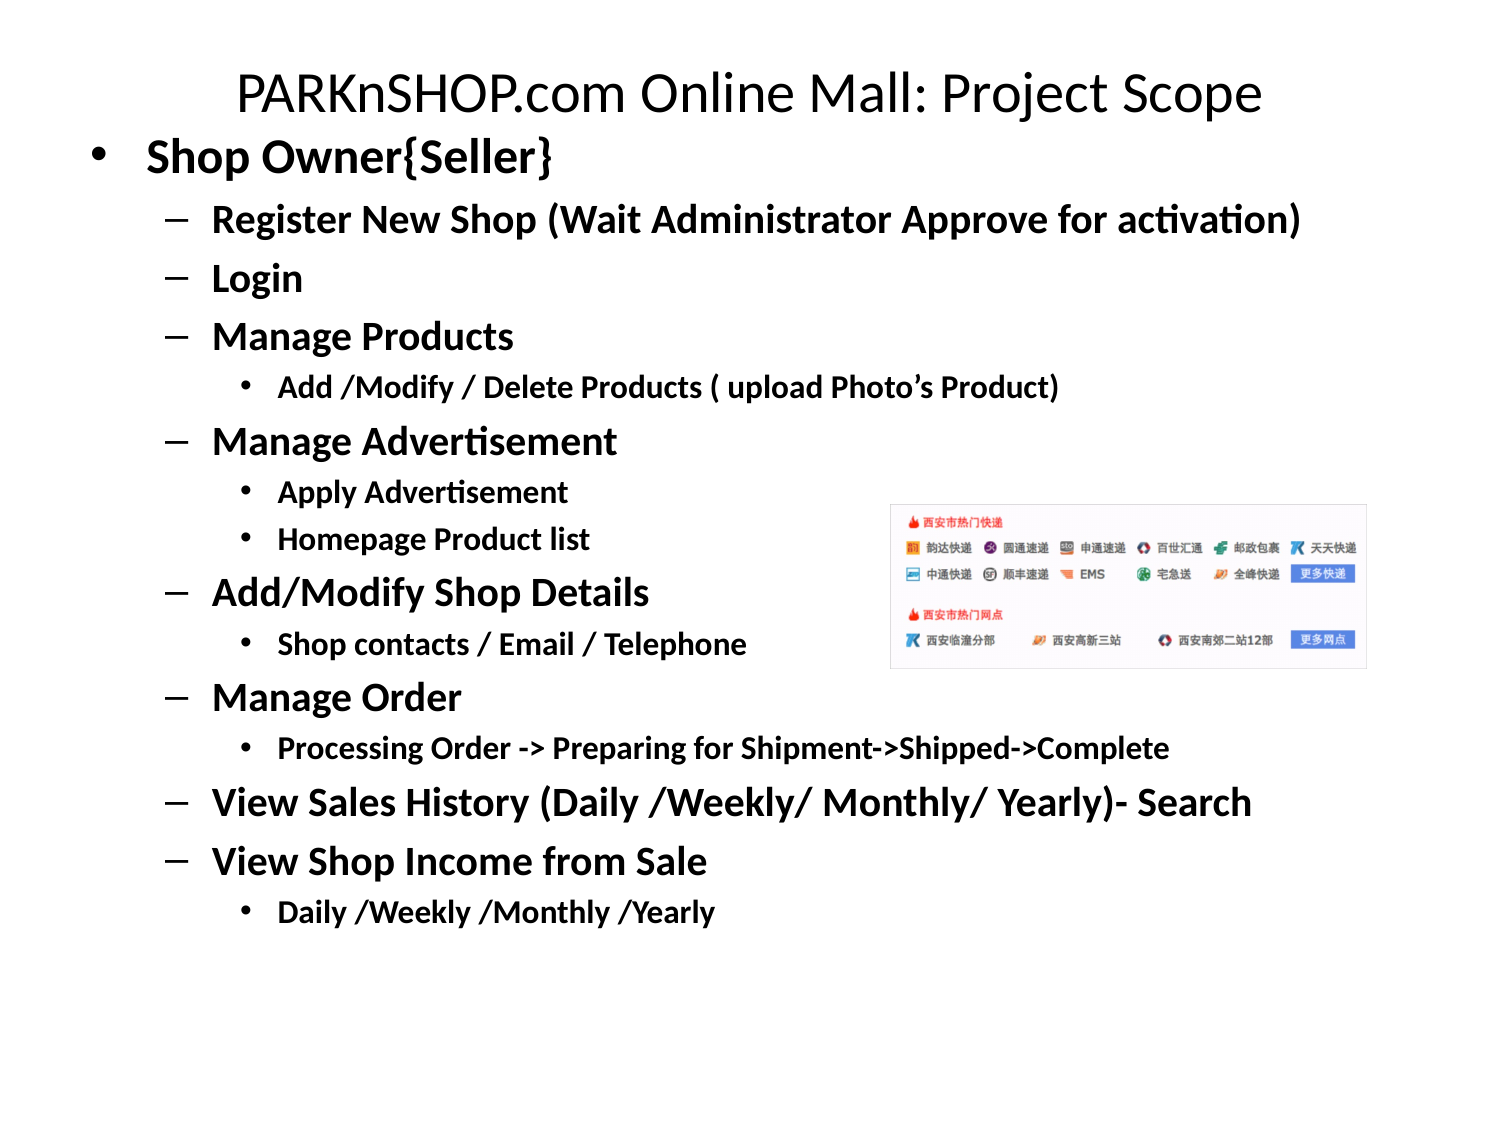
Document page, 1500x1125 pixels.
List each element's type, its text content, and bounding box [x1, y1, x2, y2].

picture [890, 504, 1367, 669]
list Shop Owner{Seller} Register New Shop (Wait Administrator Approve for activation) Login Manage Products Add /Modify / Delete Products ( upload Photo’s Product) Manage Advertisement Apply Advertisement Homepage Product list Add/Modify Shop Details Shop contacts / Email / Telephone Manage Order Processing Order -> Preparing for Shipment->Shipped->Complete View Sales History (Daily /Weekly/ Monthly/ Yearly)- Search View Shop Income from Sale Daily /Weekly /Monthly /Yearly [75, 116, 1425, 1005]
title PARKnSHOP.com Online Mall: Project Scope [75, 45, 1425, 116]
